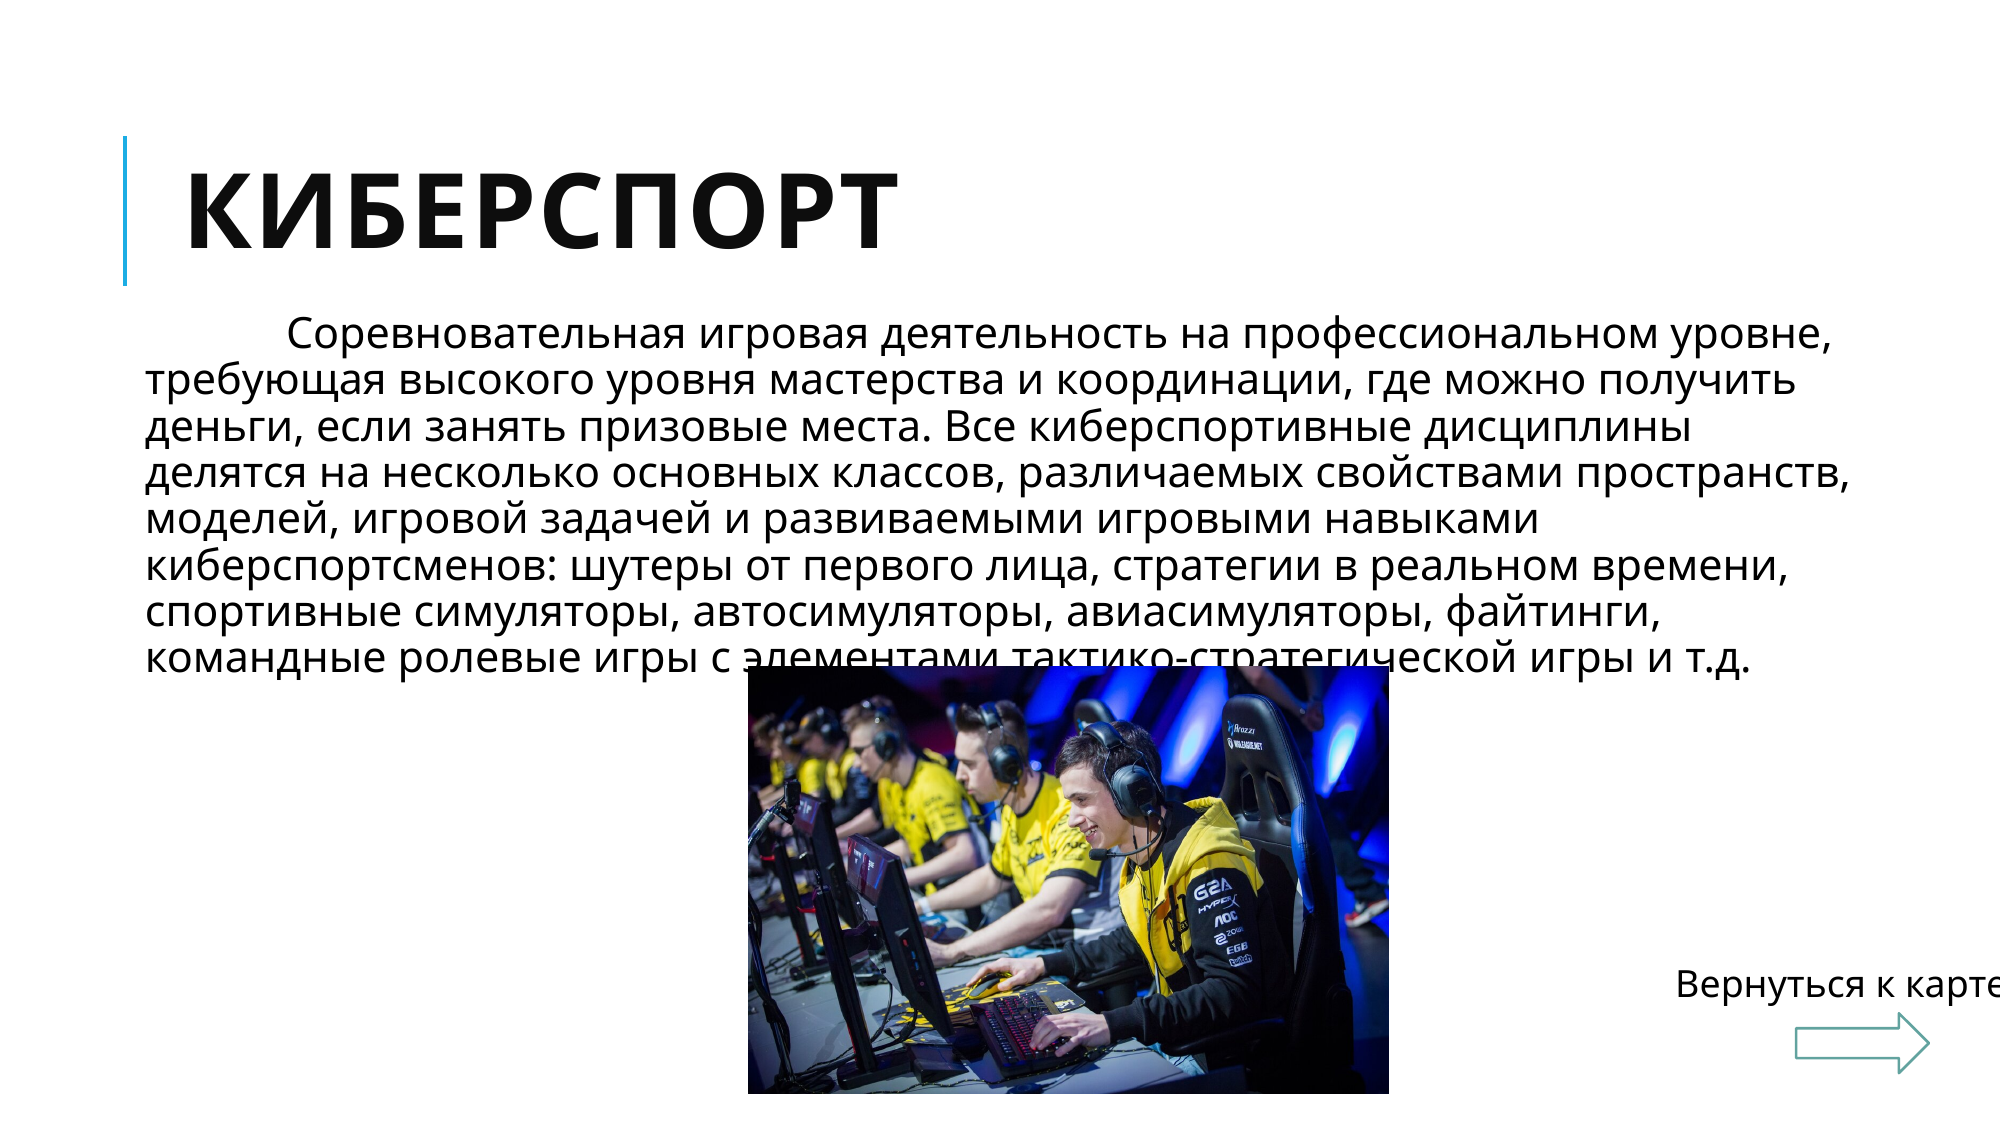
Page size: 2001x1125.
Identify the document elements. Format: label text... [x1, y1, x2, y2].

picture [748, 666, 1389, 1094]
text_box Вернуться к карте [1660, 952, 2000, 1012]
text_box [1794, 1012, 1930, 1075]
title Киберспорт [168, 96, 1763, 303]
list Соревновательная игровая деятельность на профессиональном уровне, требующая высокого уровня мастерства и координации, где можно получить деньги, если занять призовые места. Все киберспортивные дисциплины делятся на несколько основных классов, различаемых свойствами пространств, моделей, игровой задачей и развиваемыми игровыми навыками киберспортсменов: шутеры от первого лица, стратегии в реальном времени, спортивные симуляторы, автосимуляторы, авиасимуляторы, файтинги, командные ролевые игры с элементами тактико-стратегической игры и т.д. [137, 303, 1863, 733]
